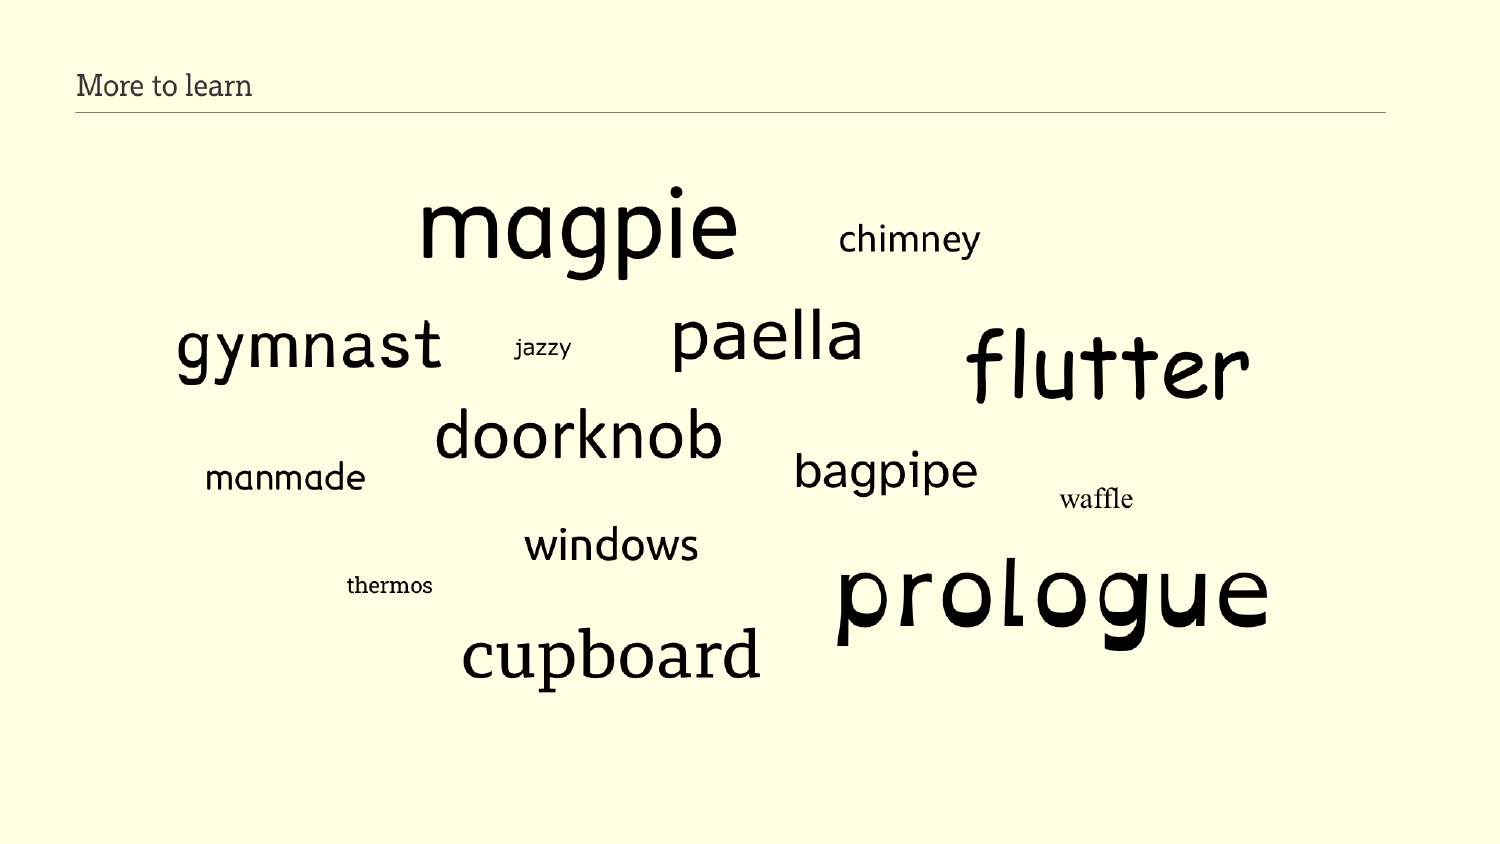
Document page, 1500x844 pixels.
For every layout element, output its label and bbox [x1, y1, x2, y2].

picture [24, 24, 1446, 819]
